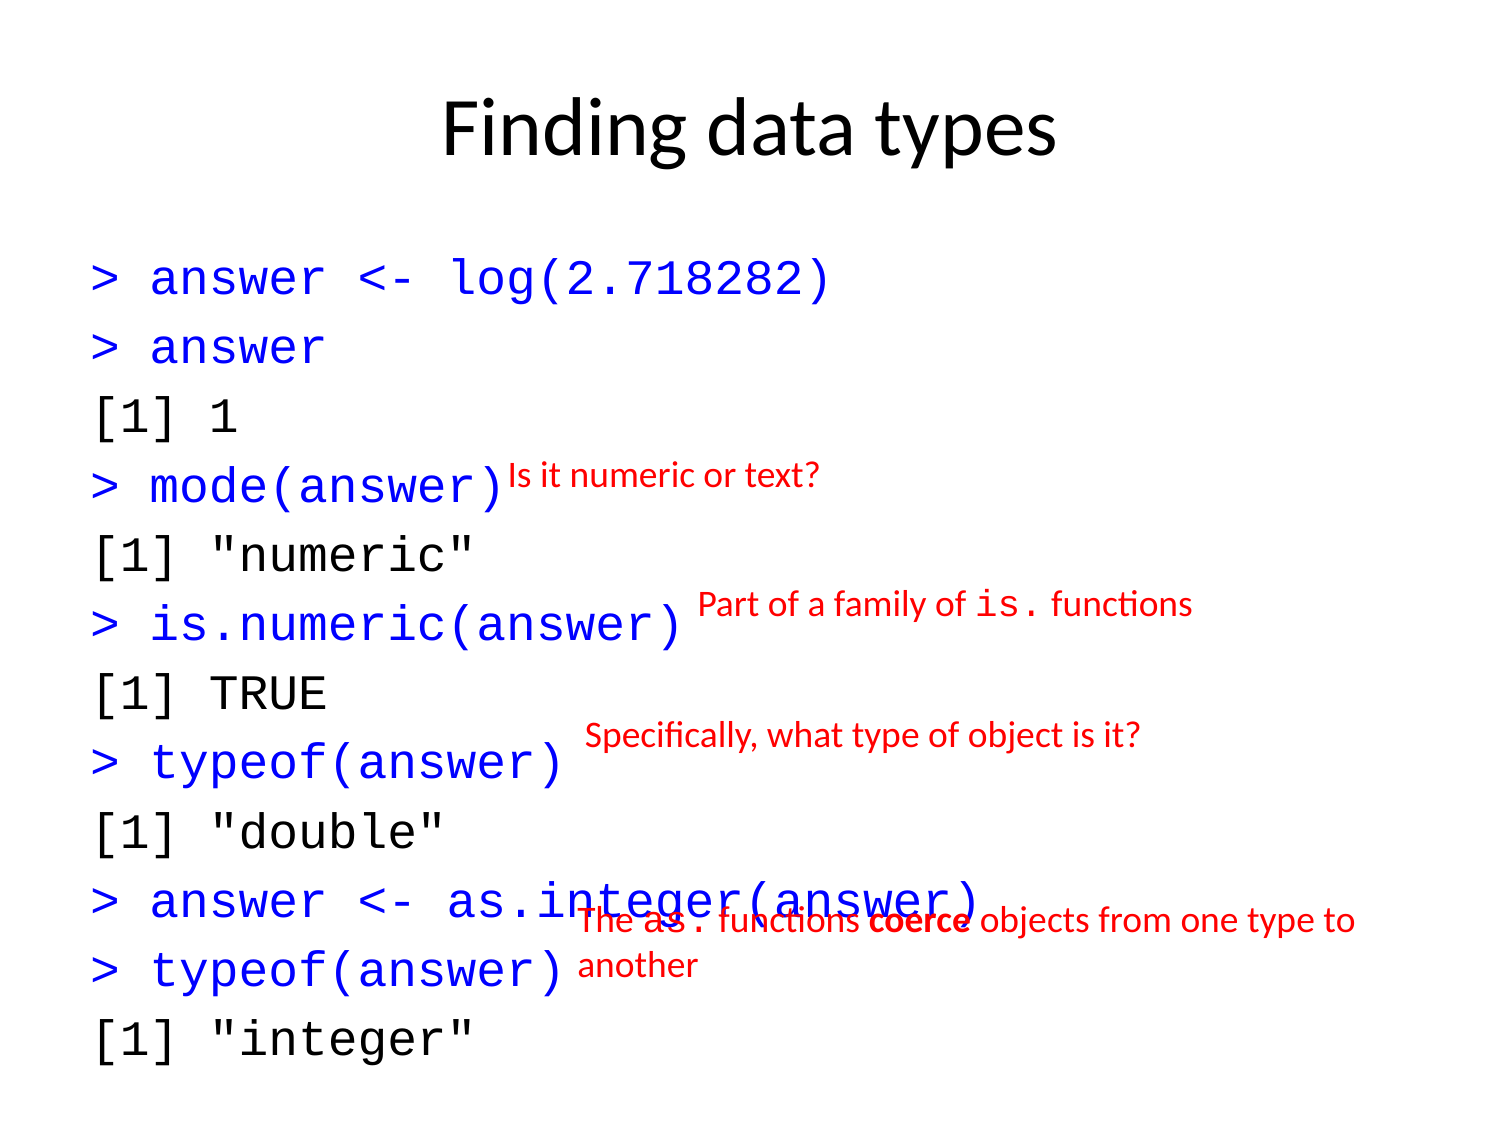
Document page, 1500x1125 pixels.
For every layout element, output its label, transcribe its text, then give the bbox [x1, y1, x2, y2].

text_box Specifically, what type of object is it? [570, 702, 1393, 763]
text_box Is it numeric or text? [492, 442, 1315, 503]
list > answer <- log(2.718282) > answer [1] 1 > mode(answer) [1] "numeric" > is.numeric(answer) [1] TRUE > typeof(answer) [1] "double" > answer <- as.integer(answer) > typeof(answer) [1] "integer" [75, 237, 1425, 1075]
text_box Part of a family of is. functions [682, 571, 1500, 632]
title Finding data types [75, 45, 1425, 200]
text_box The as. functions coerce objects from one type to another [562, 887, 1475, 993]
